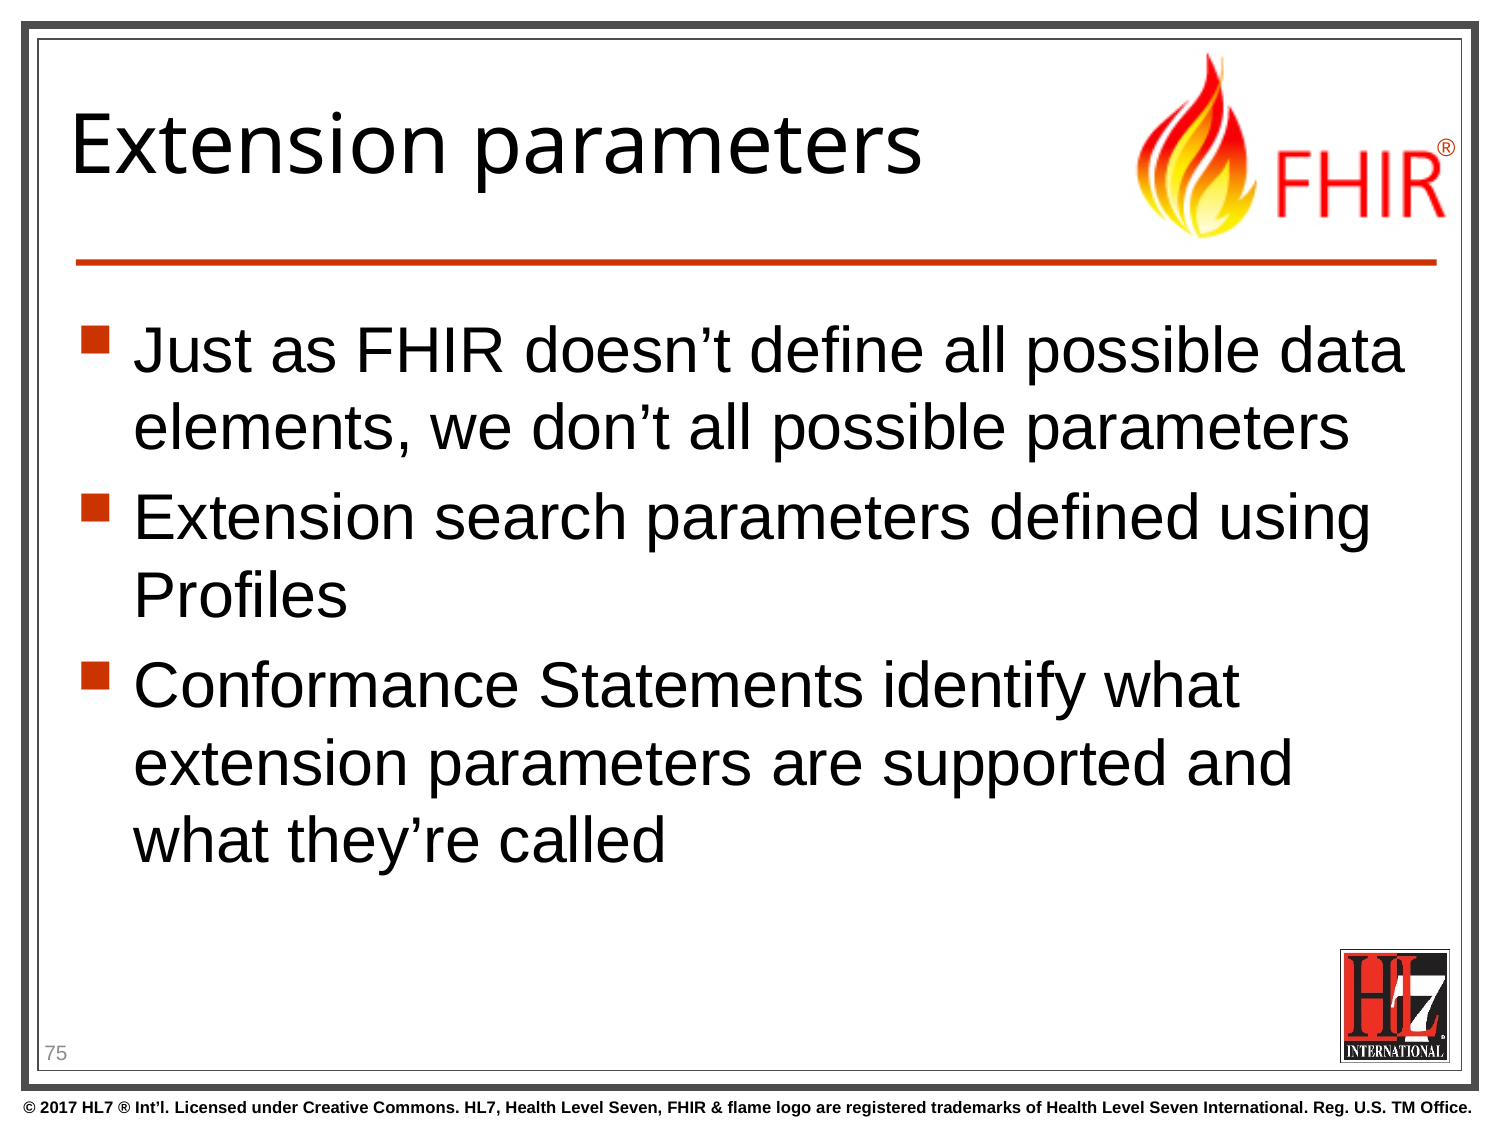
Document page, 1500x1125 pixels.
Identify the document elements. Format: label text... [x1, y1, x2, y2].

picture [1340, 949, 1450, 1063]
title Extension parameters [53, 54, 1128, 244]
list Just as FHIR doesn’t define all possible data elements, we don’t all possible parameters Extension search parameters defined using Profiles Conformance Statements identify what extension parameters are supported and what they’re called [62, 299, 1438, 1059]
slide_number 75 [29, 1034, 148, 1071]
picture [1124, 42, 1458, 249]
